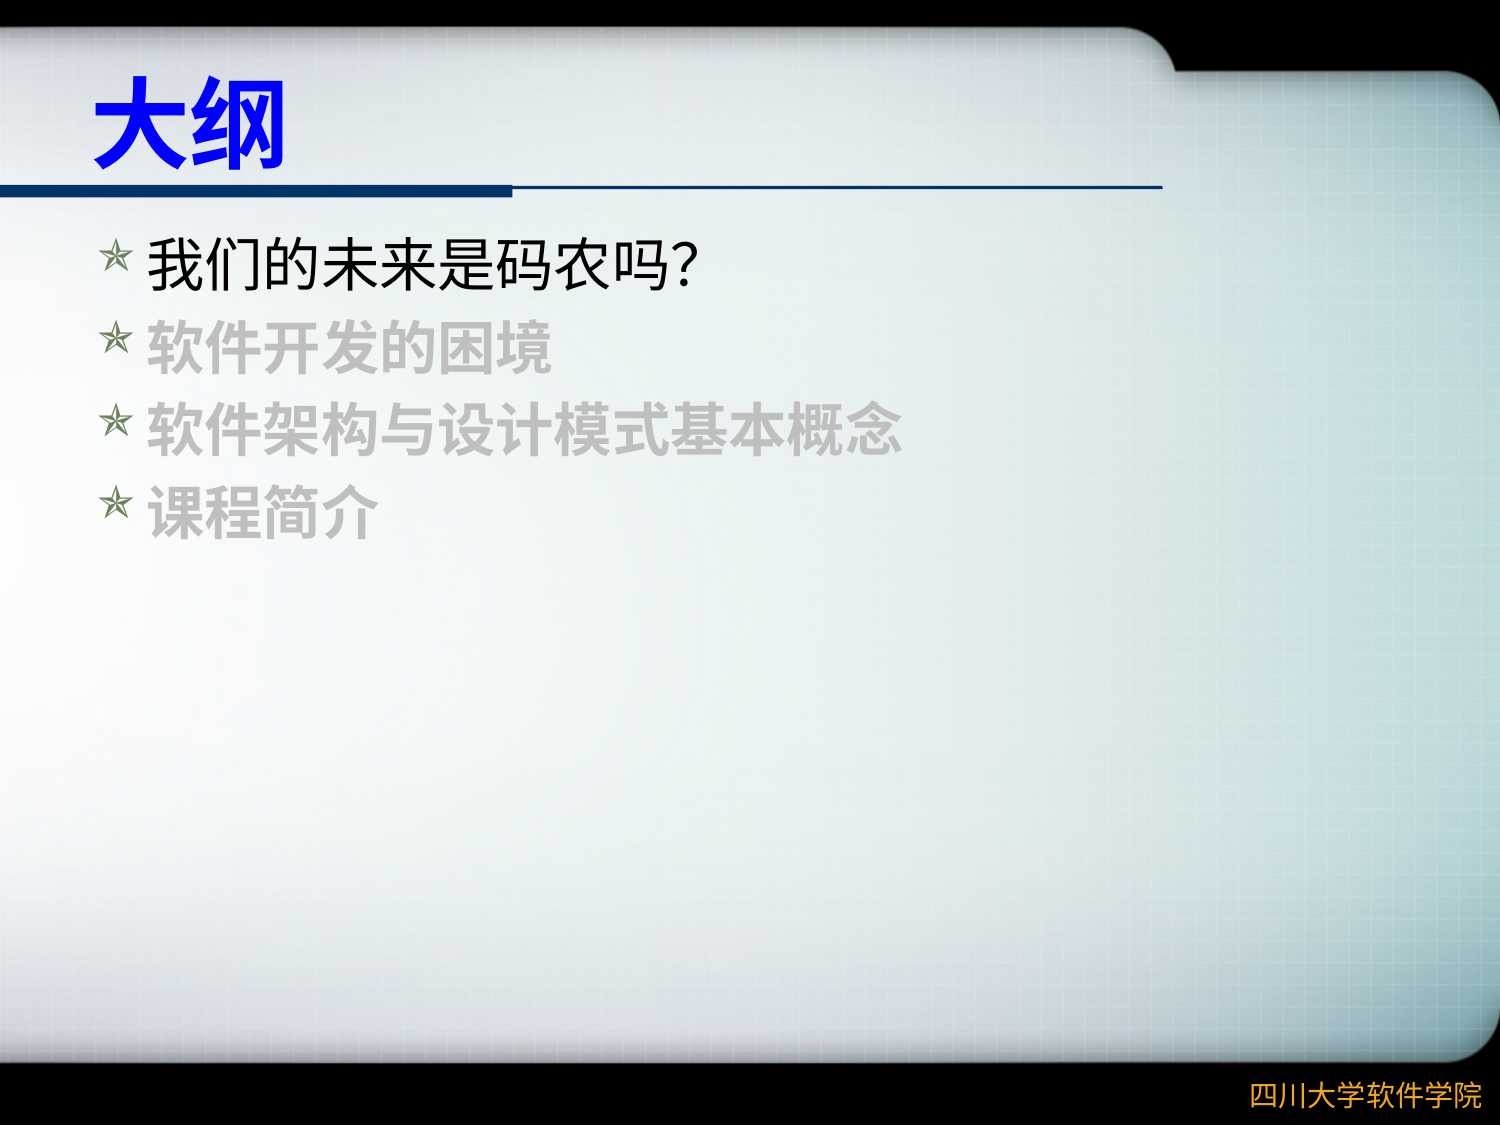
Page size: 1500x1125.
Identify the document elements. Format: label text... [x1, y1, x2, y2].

picture [0, 0, 1500, 1125]
list 我们的未来是码农吗？ 软件开发的困境 软件架构与设计模式基本概念 课程简介 [75, 219, 1447, 1059]
title 大纲 [75, 62, 1447, 180]
